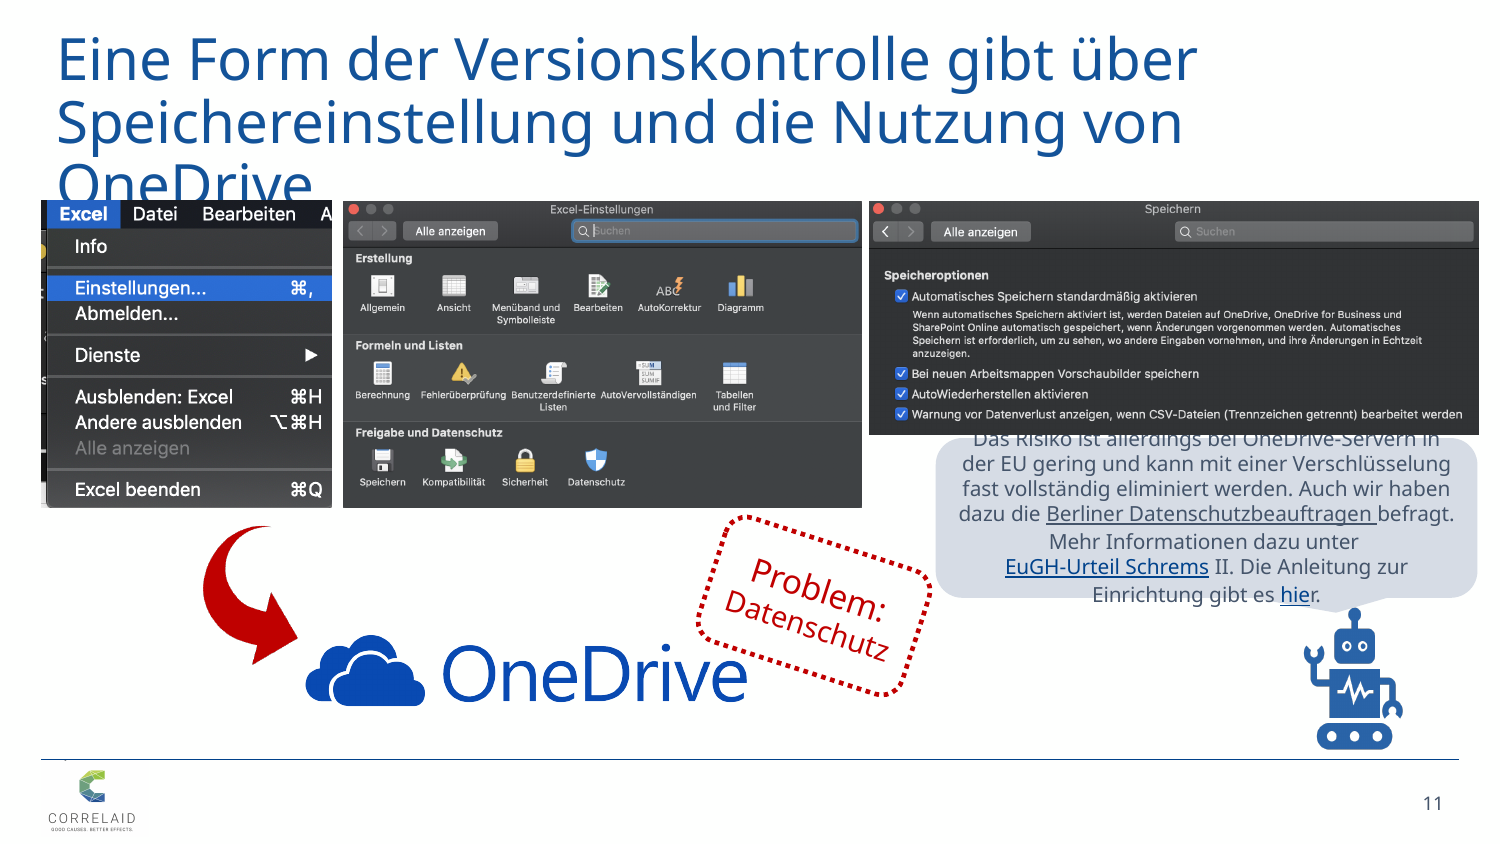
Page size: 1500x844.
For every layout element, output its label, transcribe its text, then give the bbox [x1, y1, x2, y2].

text_box Das Risiko ist allerdings bei OneDrive-Servern in der EU gering und kann mit einer Verschlüsselung fast vollständig eliminiert werden. Auch wir haben dazu die Berliner Datenschutzbeauftragen befragt. Mehr Informationen dazu unter EuGH-Urteil Schrems II. Die Anleitung zur Einrichtung gibt es hier. [934, 436, 1479, 604]
title Eine Form der Versionskontrolle gibt über Speichereinstellung und die Nutzung von OneDrive [41, 43, 1459, 207]
picture [41, 760, 149, 837]
picture [869, 201, 1479, 435]
picture [343, 201, 862, 508]
picture [1279, 597, 1430, 765]
text_box Problem: Datenschutz [704, 516, 932, 697]
picture [41, 200, 785, 759]
